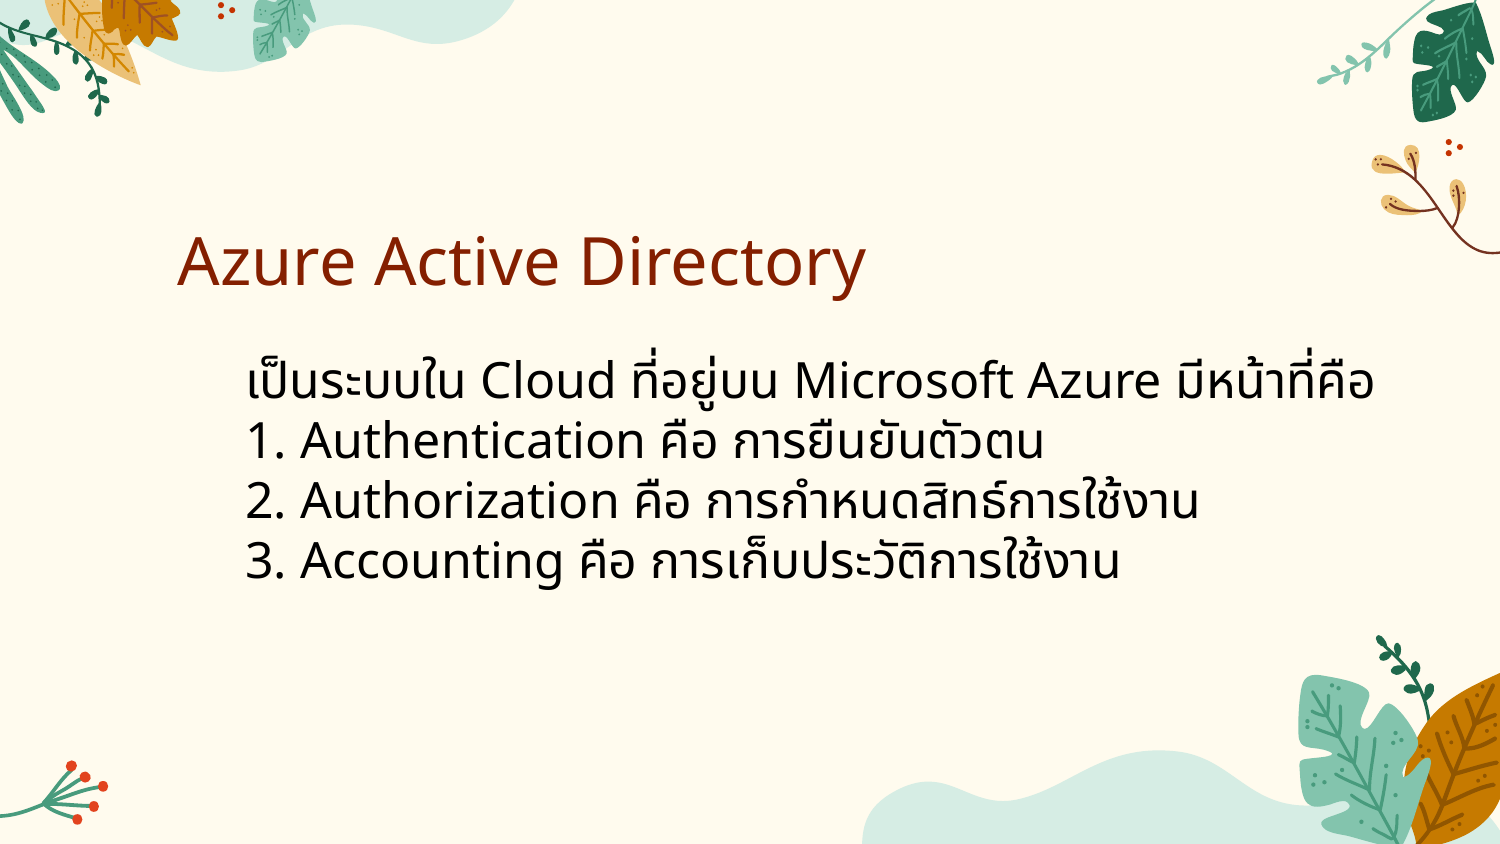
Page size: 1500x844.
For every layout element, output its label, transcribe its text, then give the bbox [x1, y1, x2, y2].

text_box เป็นระบบใน Cloud ที่อยู่บน Microsoft Azure มีหน้าที่คือ 1. Authentication คือ การยืนยันตัวตน 2. Authorization คือ การกำหนดสิทธ์การใช้งาน 3. Accounting คือ การเก็บประวัติการใช้งาน [171, 333, 1450, 701]
title Azure Active Directory [162, 203, 893, 293]
